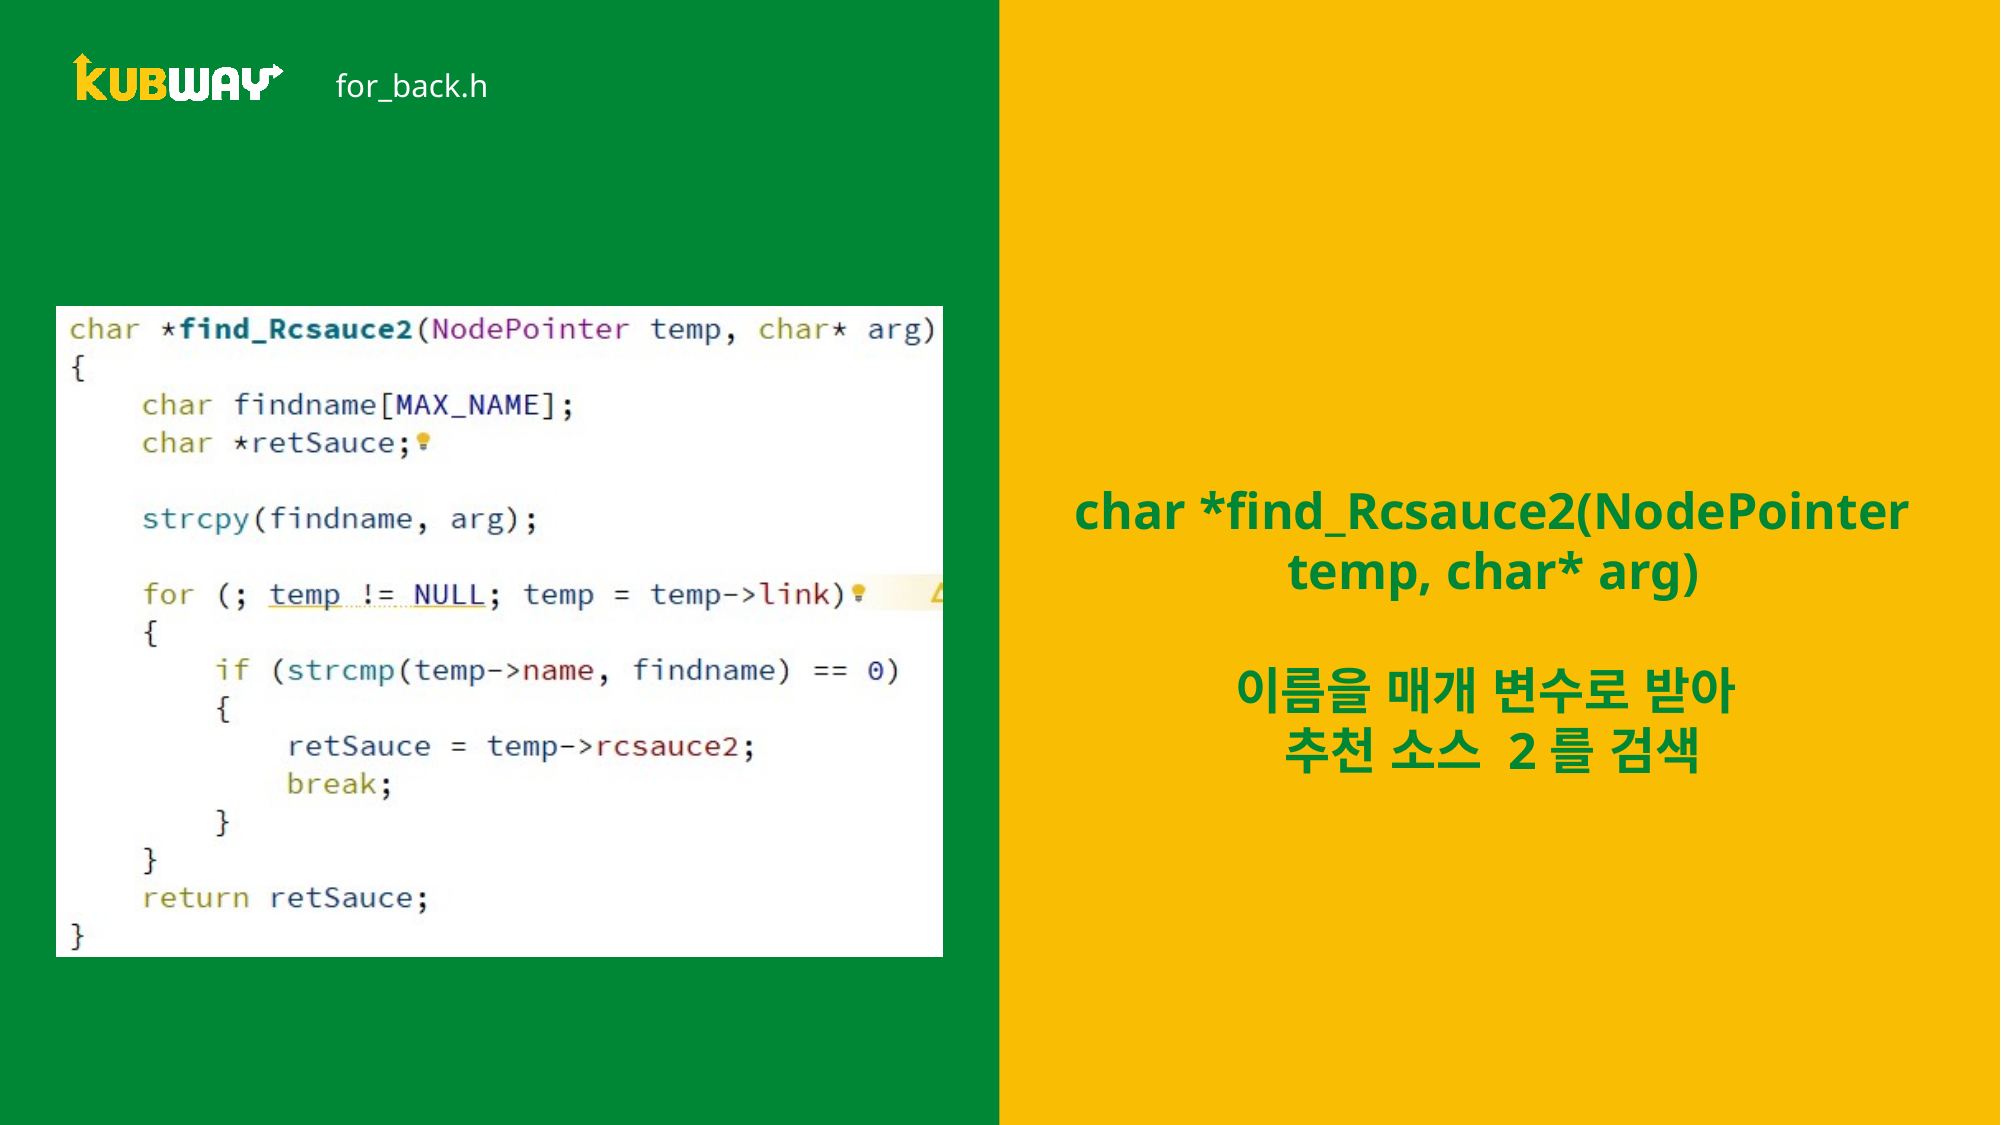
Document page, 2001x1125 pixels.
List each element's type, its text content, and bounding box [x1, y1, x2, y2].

picture [56, 306, 943, 957]
text_box [0, 0, 1000, 1125]
picture [63, 19, 293, 148]
text_box char *find_Rcsauce2(NodePointer temp, char* arg) 이름을 매개 변수로 받아 추천 소스 2를 검색 [1028, 472, 1958, 787]
text_box for_back.h [320, 62, 884, 138]
